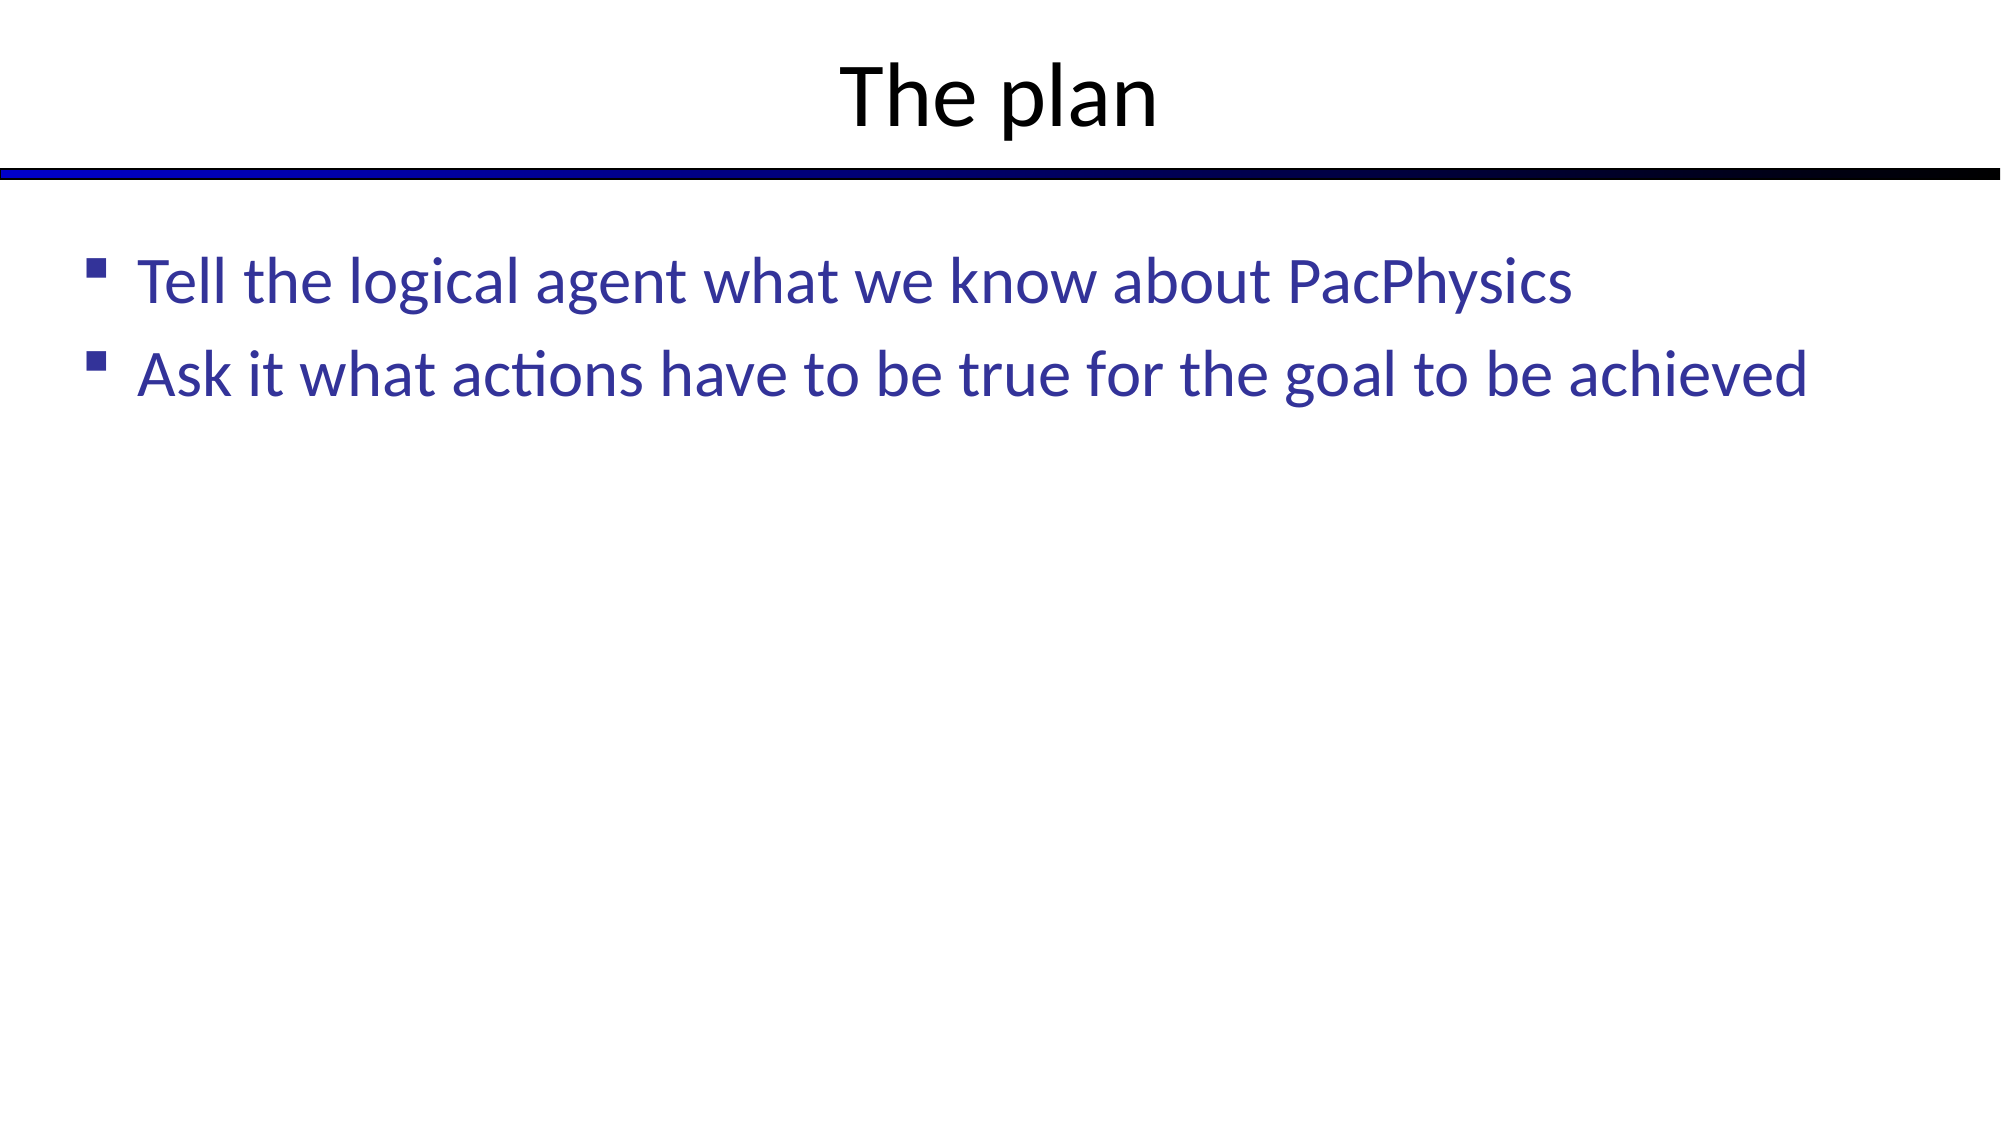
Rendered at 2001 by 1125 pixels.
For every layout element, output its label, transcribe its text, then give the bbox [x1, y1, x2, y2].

list Tell the logical agent what we know about PacPhysics Ask it what actions have to be true for the goal to be achieved [66, 228, 1934, 1006]
title The plan [0, 0, 2000, 184]
